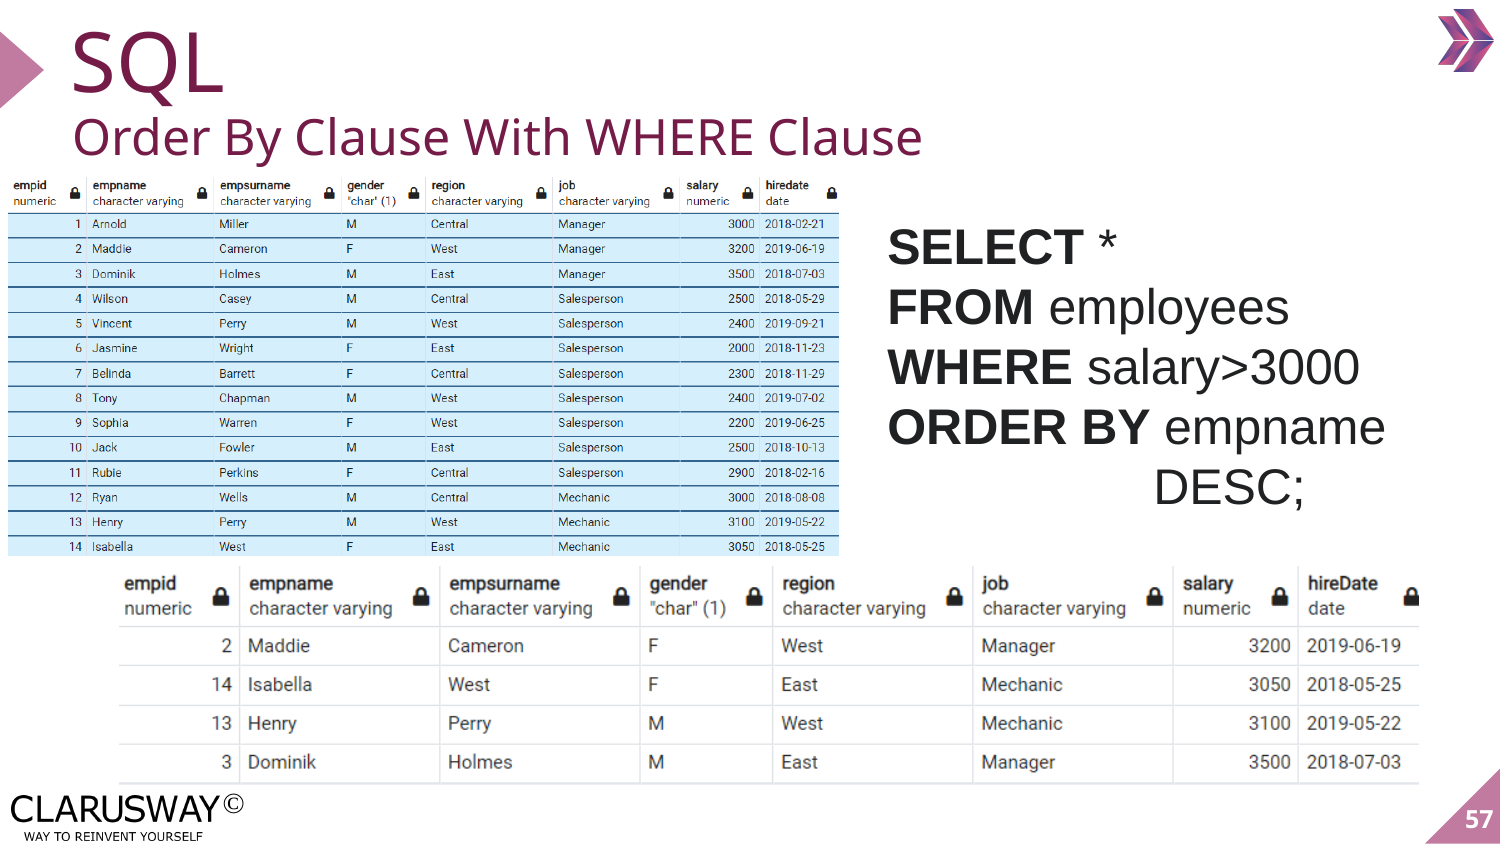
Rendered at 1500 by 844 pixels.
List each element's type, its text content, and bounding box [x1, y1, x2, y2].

picture [8, 176, 839, 556]
text_box Order By Clause With WHERE Clause [57, 90, 1151, 169]
picture [11, 795, 220, 841]
text_box SELECT * FROM employees WHERE salary>3000 ORDER BY empname DESC; [872, 199, 1494, 514]
slide_number ‹#› [1418, 760, 1494, 838]
picture [119, 565, 1419, 786]
title SQL [70, 28, 1211, 132]
picture [1438, 9, 1494, 72]
